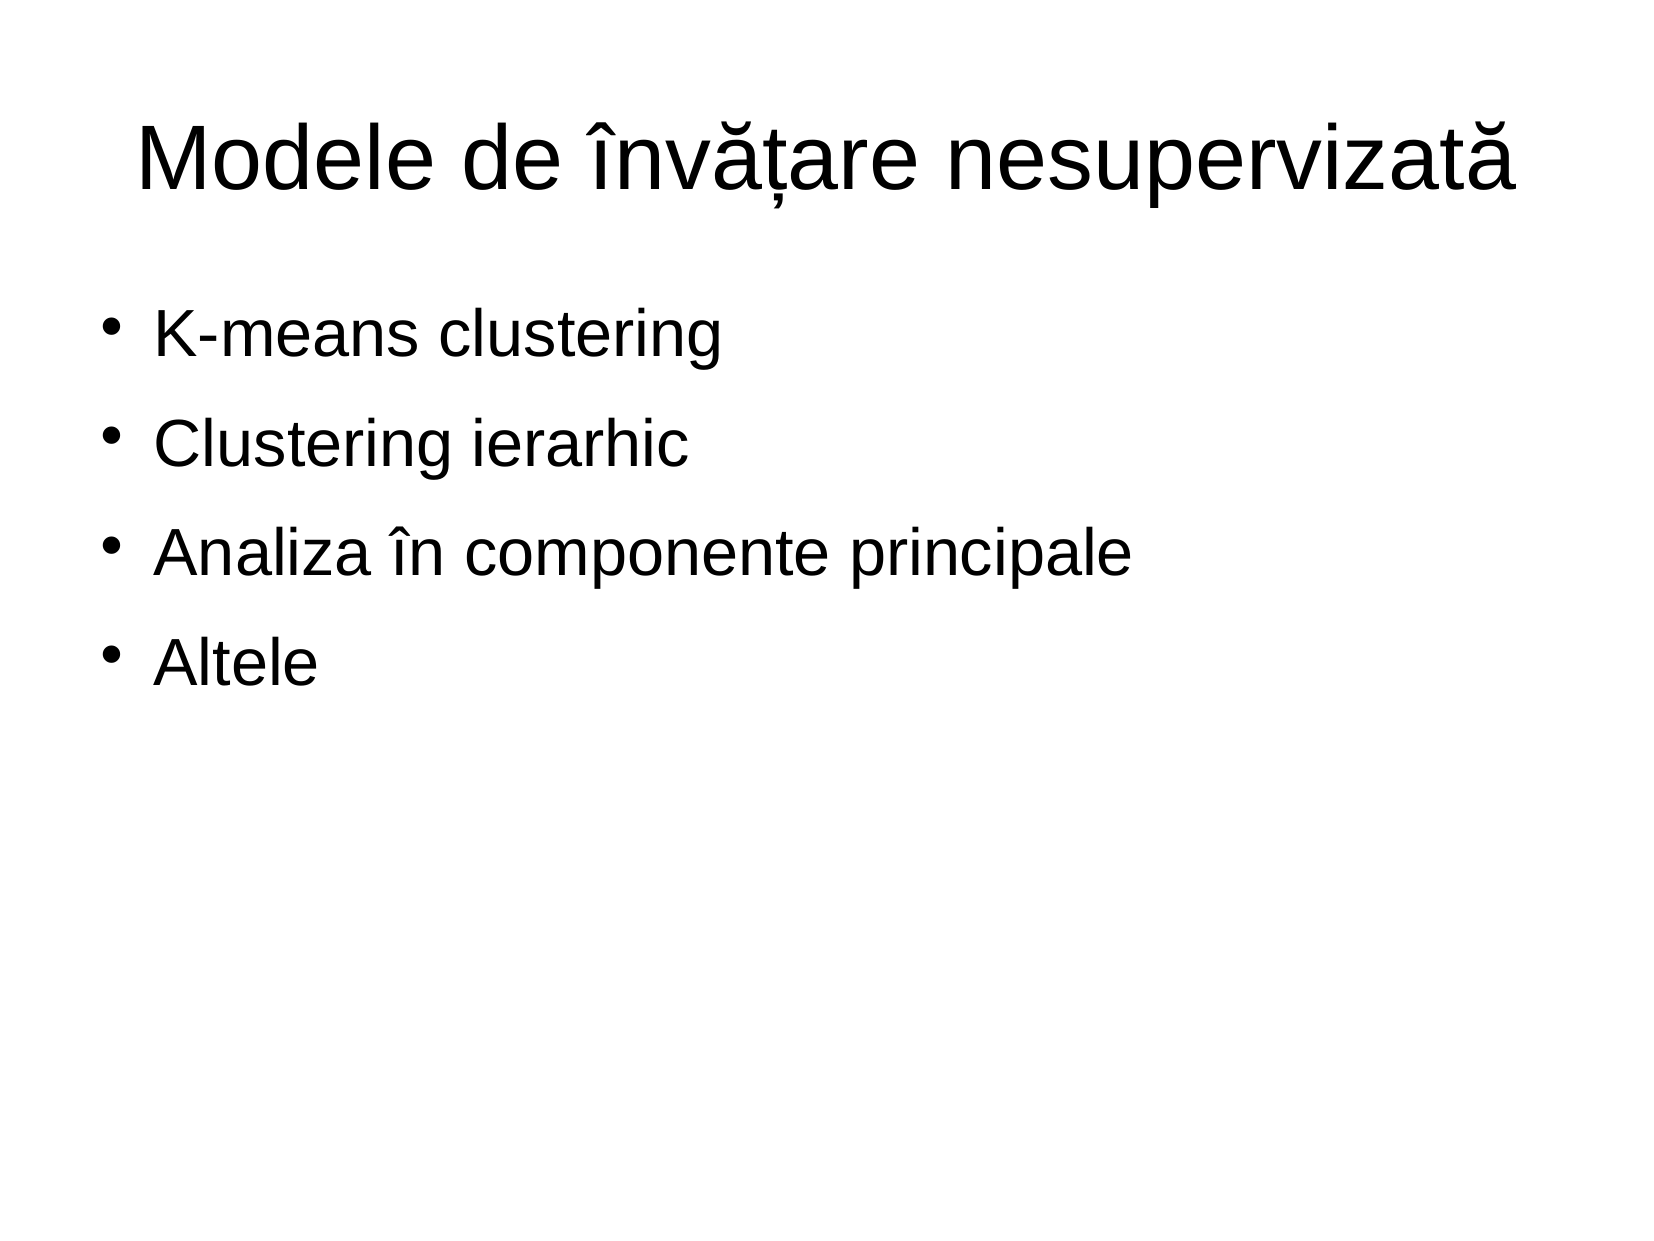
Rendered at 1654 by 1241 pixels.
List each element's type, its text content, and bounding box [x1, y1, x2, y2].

text_box K-means clustering Clustering ierarhic Analiza în componente principale Altele [82, 290, 1571, 1010]
text_box Modele de învățare nesupervizată [82, 49, 1571, 257]
